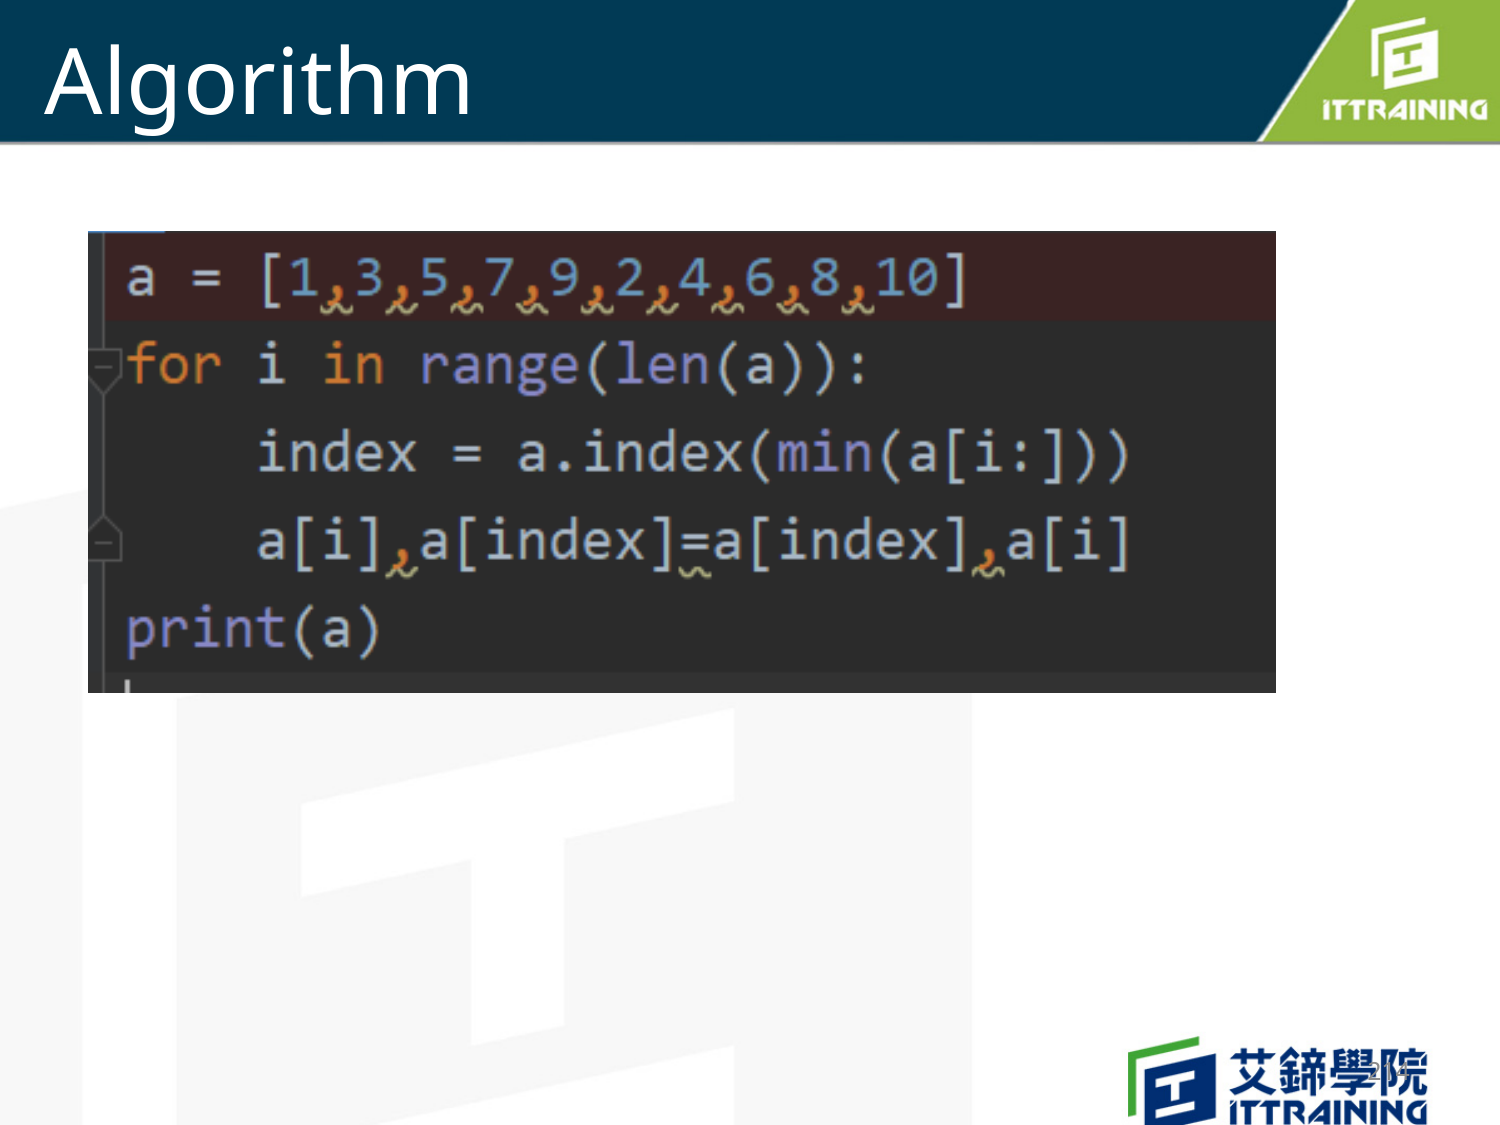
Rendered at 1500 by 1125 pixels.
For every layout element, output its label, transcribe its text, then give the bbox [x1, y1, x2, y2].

picture [0, 0, 1500, 1125]
title Algorithm [29, 0, 1380, 172]
slide_number 214 [1074, 1042, 1425, 1103]
